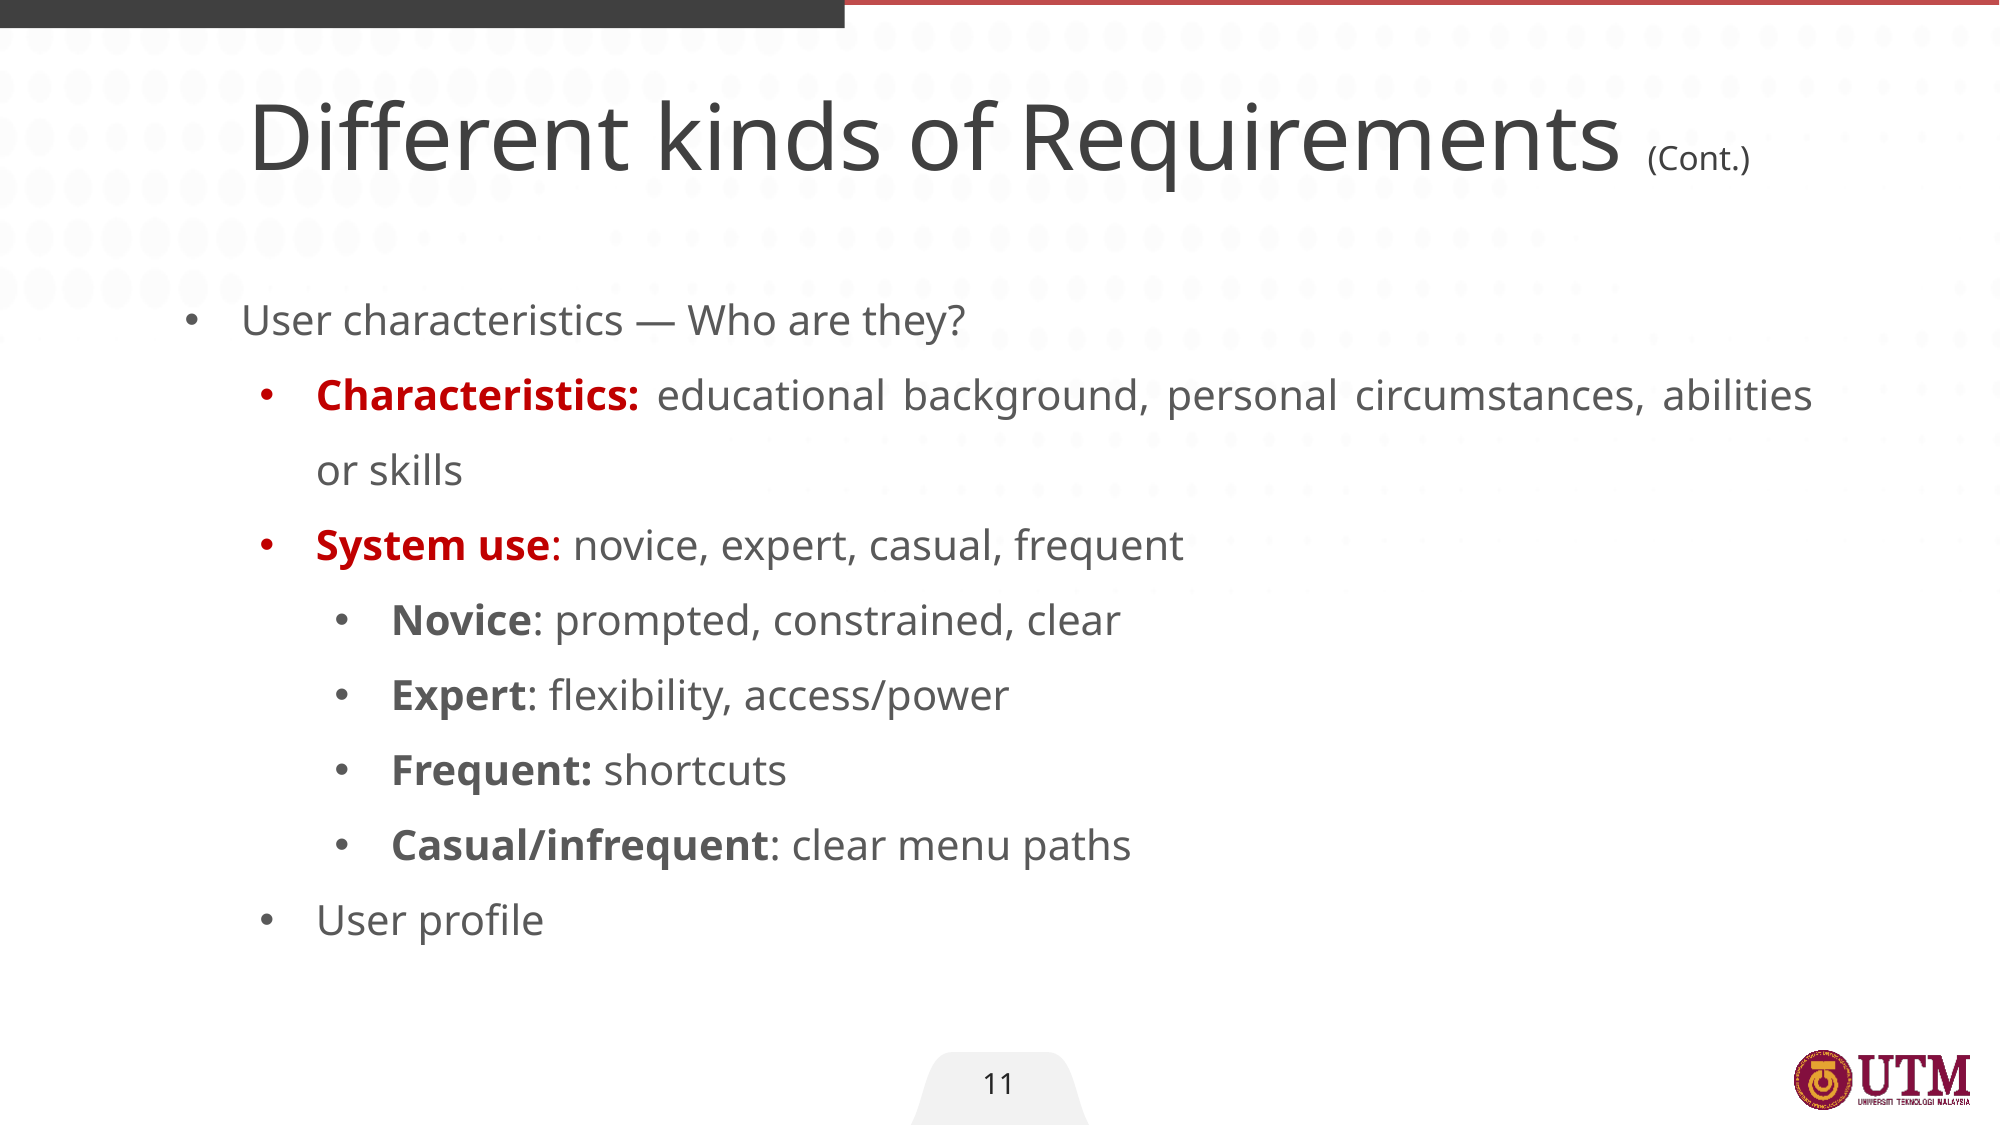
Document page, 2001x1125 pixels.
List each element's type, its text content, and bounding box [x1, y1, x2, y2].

picture [1794, 1050, 1970, 1110]
text_box User characteristics — Who are they? Characteristics: educational background, personal circumstances, abilities or skills System use: novice, expert, casual, frequent Novice: prompted, constrained, clear Expert: flexibility, access/power Frequent: shortcuts Casual/infrequent: clear menu paths User profile [169, 261, 1829, 1027]
picture [0, 0, 2001, 645]
text_box Different kinds of Requirements (Cont.) [152, 71, 1846, 196]
slide_number 11 [774, 1055, 1225, 1116]
